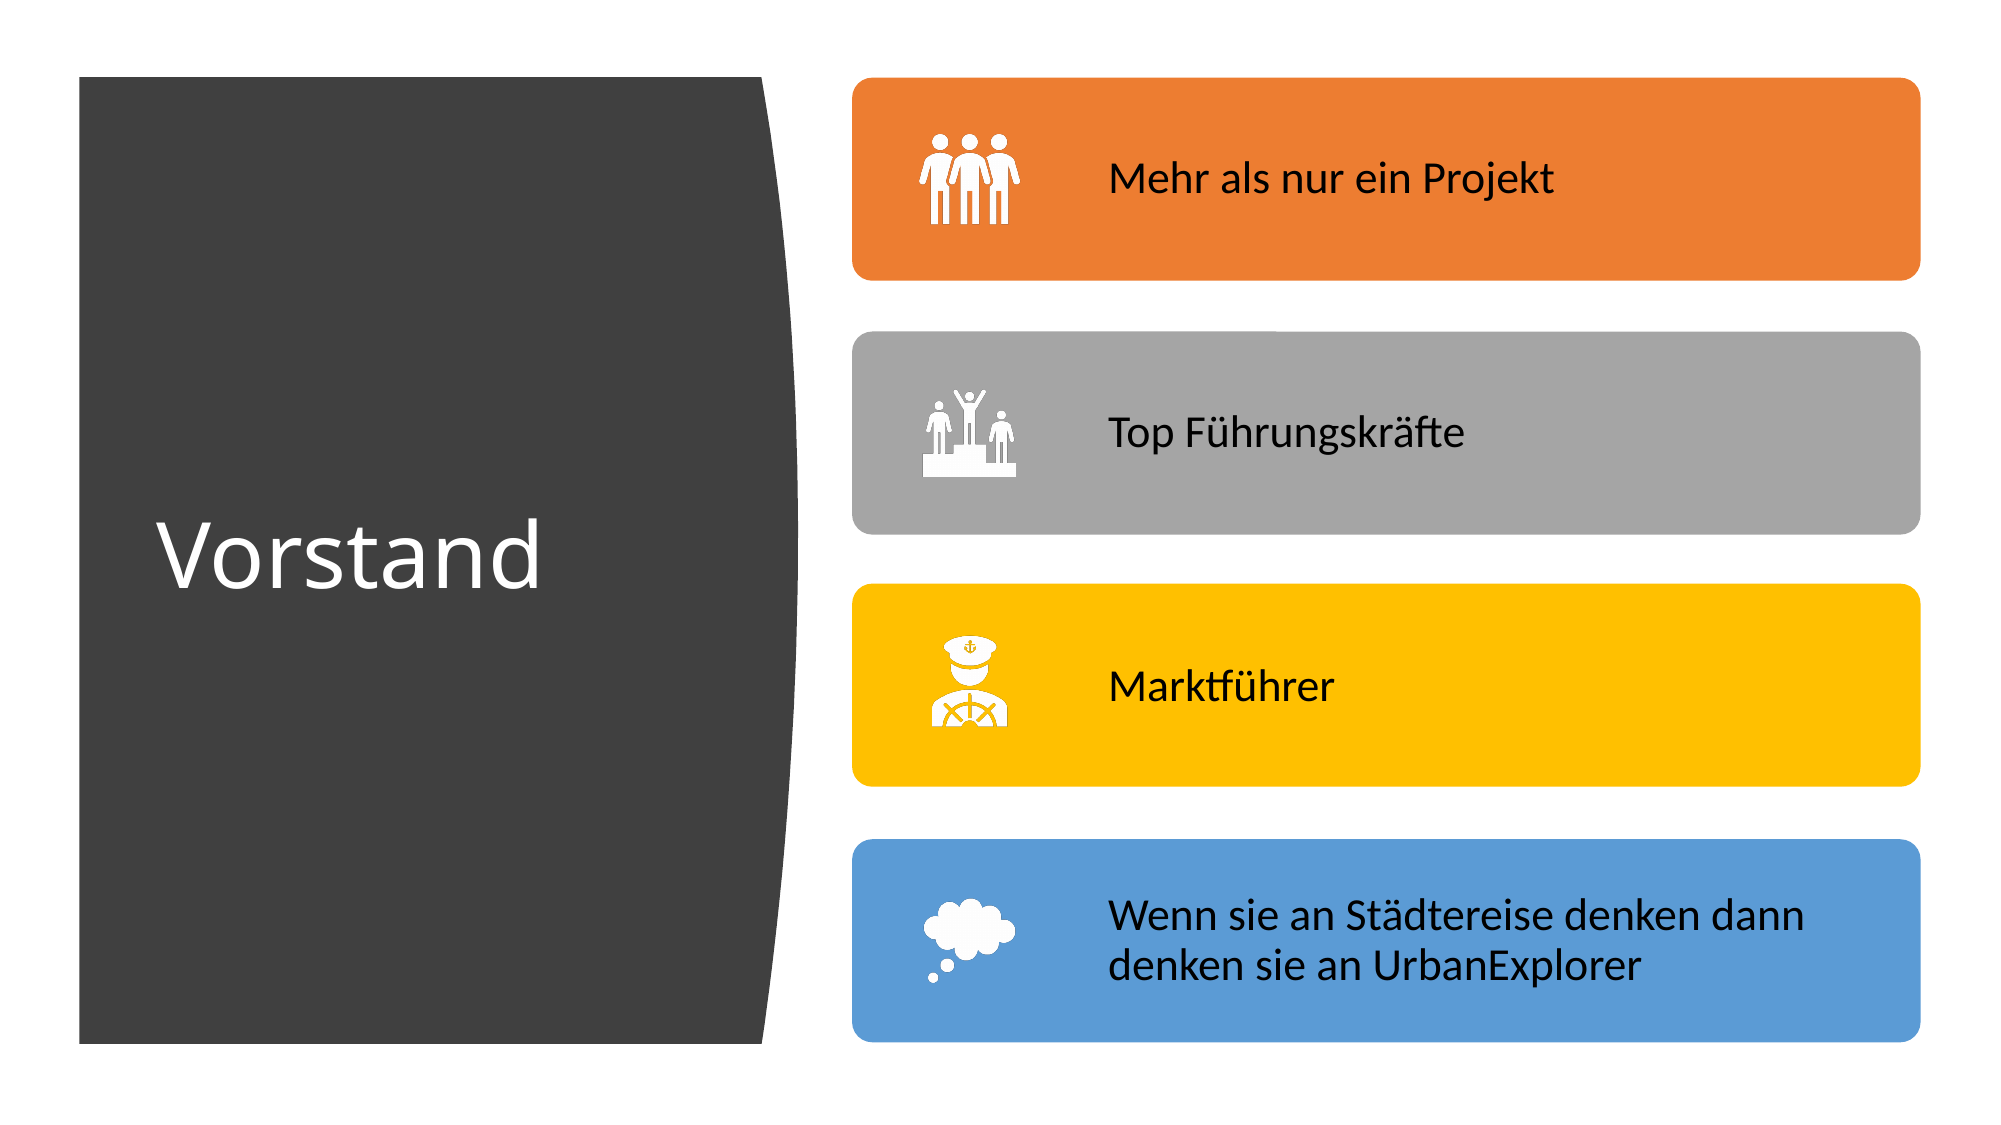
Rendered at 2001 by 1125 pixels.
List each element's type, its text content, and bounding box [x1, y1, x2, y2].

title Vorstand [141, 166, 702, 953]
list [852, 77, 1921, 1043]
text_box [78, 76, 800, 1045]
